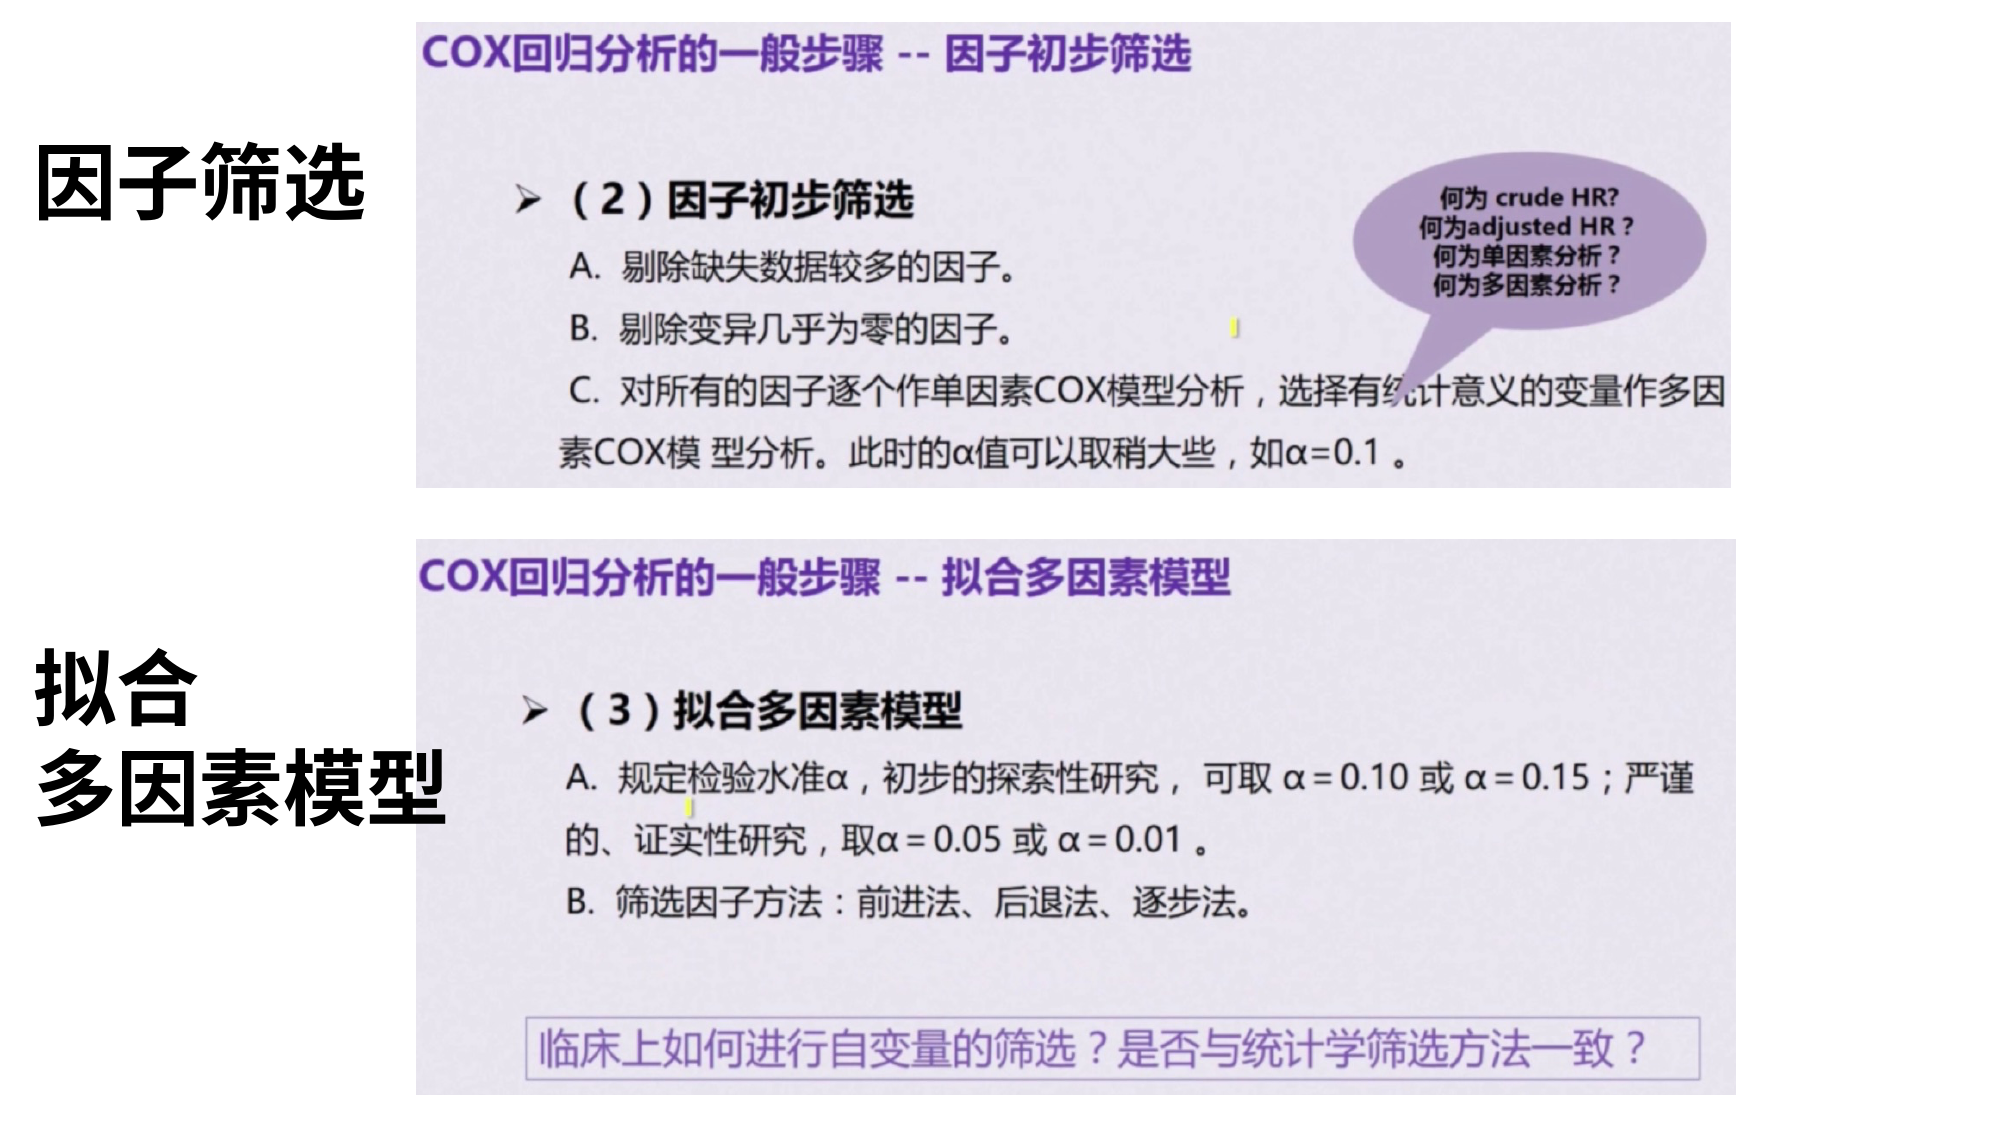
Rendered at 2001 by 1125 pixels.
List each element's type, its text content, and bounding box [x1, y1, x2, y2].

picture [416, 22, 1731, 488]
text_box 拟合 多因素模型 [18, 628, 416, 844]
picture [416, 539, 1736, 1095]
text_box 因子筛选 [18, 122, 382, 238]
